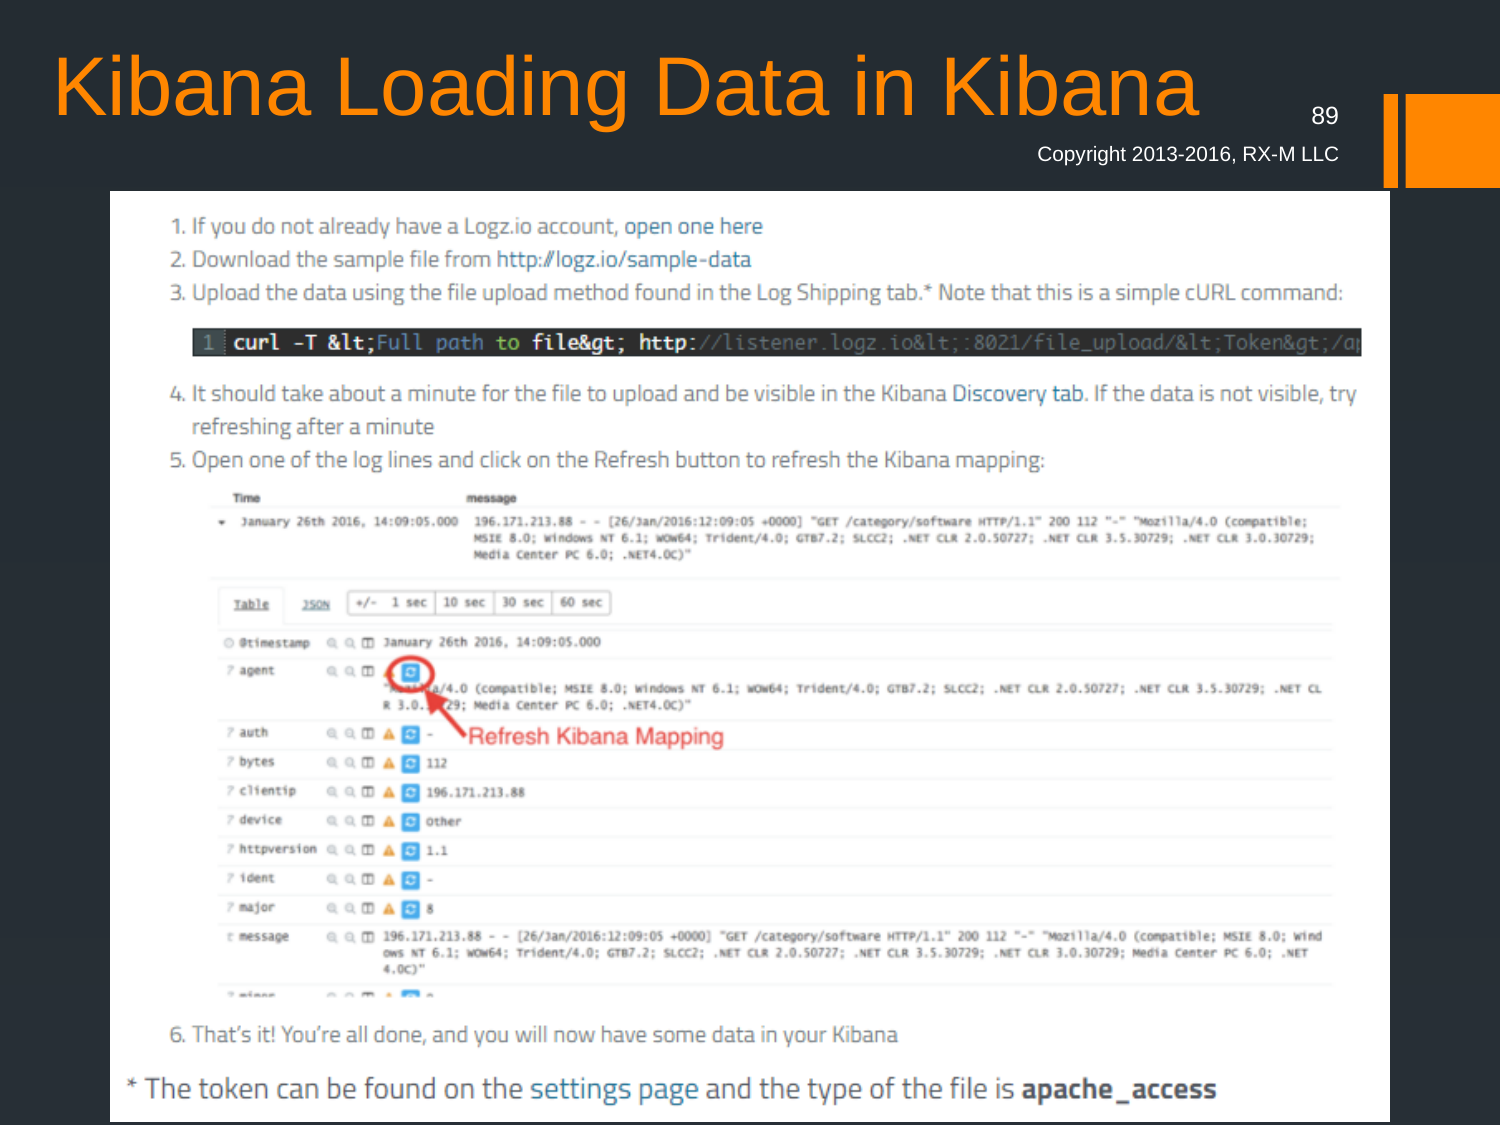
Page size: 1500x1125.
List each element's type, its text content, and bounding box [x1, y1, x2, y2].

title Kibana Loading Data in Kibana [37, 0, 1238, 140]
picture [110, 190, 1390, 1123]
footer Copyright 2013-2016, RX-M LLC [985, 140, 1355, 190]
slide_number 89 [1199, 90, 1355, 140]
